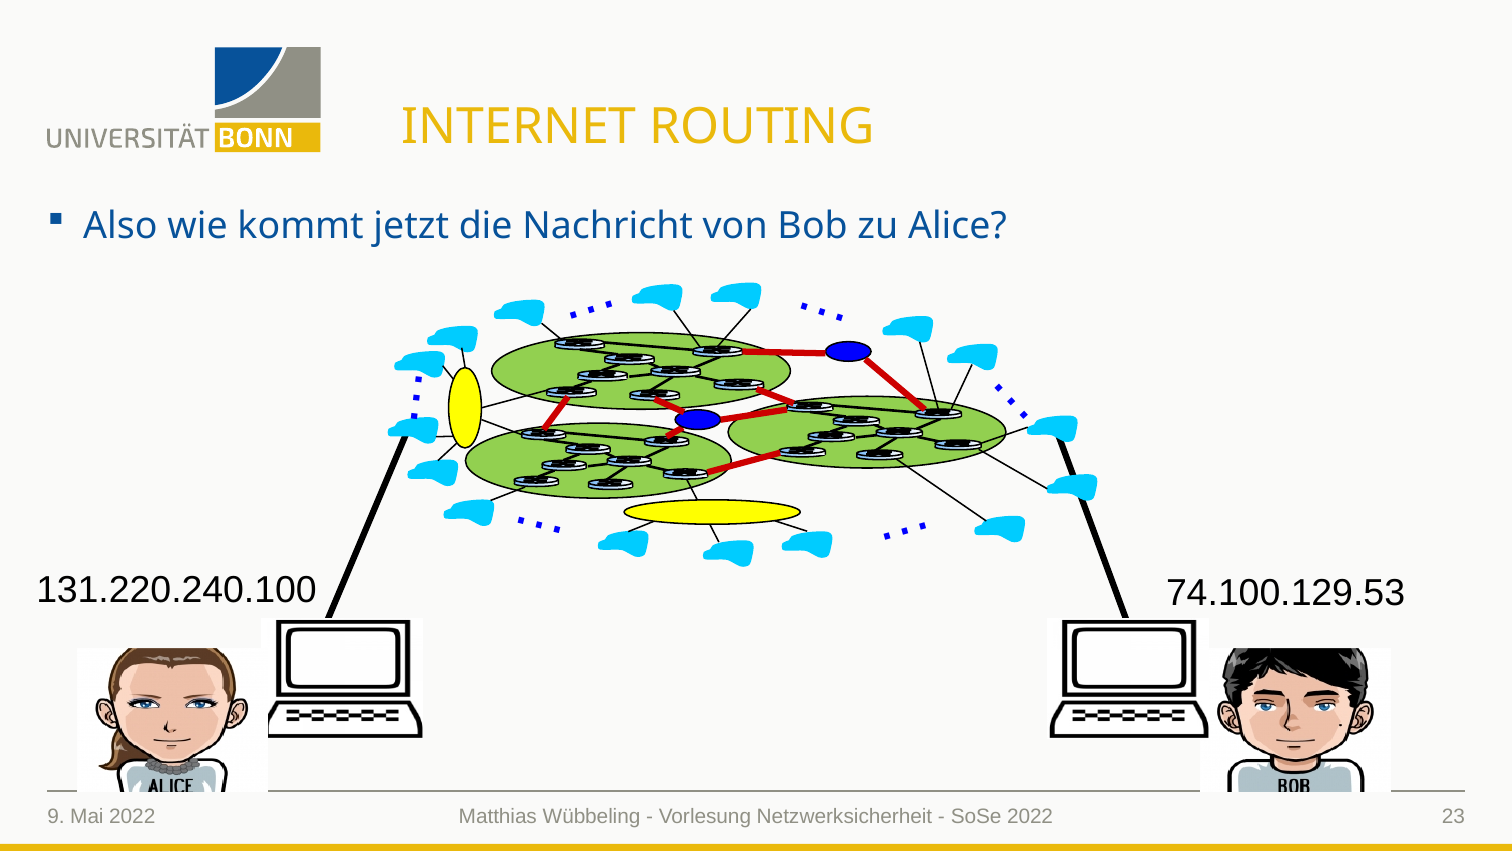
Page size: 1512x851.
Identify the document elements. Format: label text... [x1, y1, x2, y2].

text_box 74.100.129.53 [1150, 560, 1421, 621]
slide_number 23 [1370, 791, 1465, 839]
list Also wie kommt jetzt die Nachricht von Bob zu Alice? [47, 200, 1465, 745]
title Internet Routing [401, 47, 1465, 154]
picture [1047, 617, 1392, 792]
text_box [354, 247, 1098, 594]
slide_number 9. Mai 2022 [47, 791, 189, 839]
footer Matthias Wübbeling - Vorlesung Netzwerksicherheit - SoSe 2022 [342, 791, 1170, 839]
picture [77, 617, 423, 792]
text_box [315, 431, 408, 616]
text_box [1057, 433, 1138, 616]
text_box 131.220.240.100 [21, 557, 310, 618]
